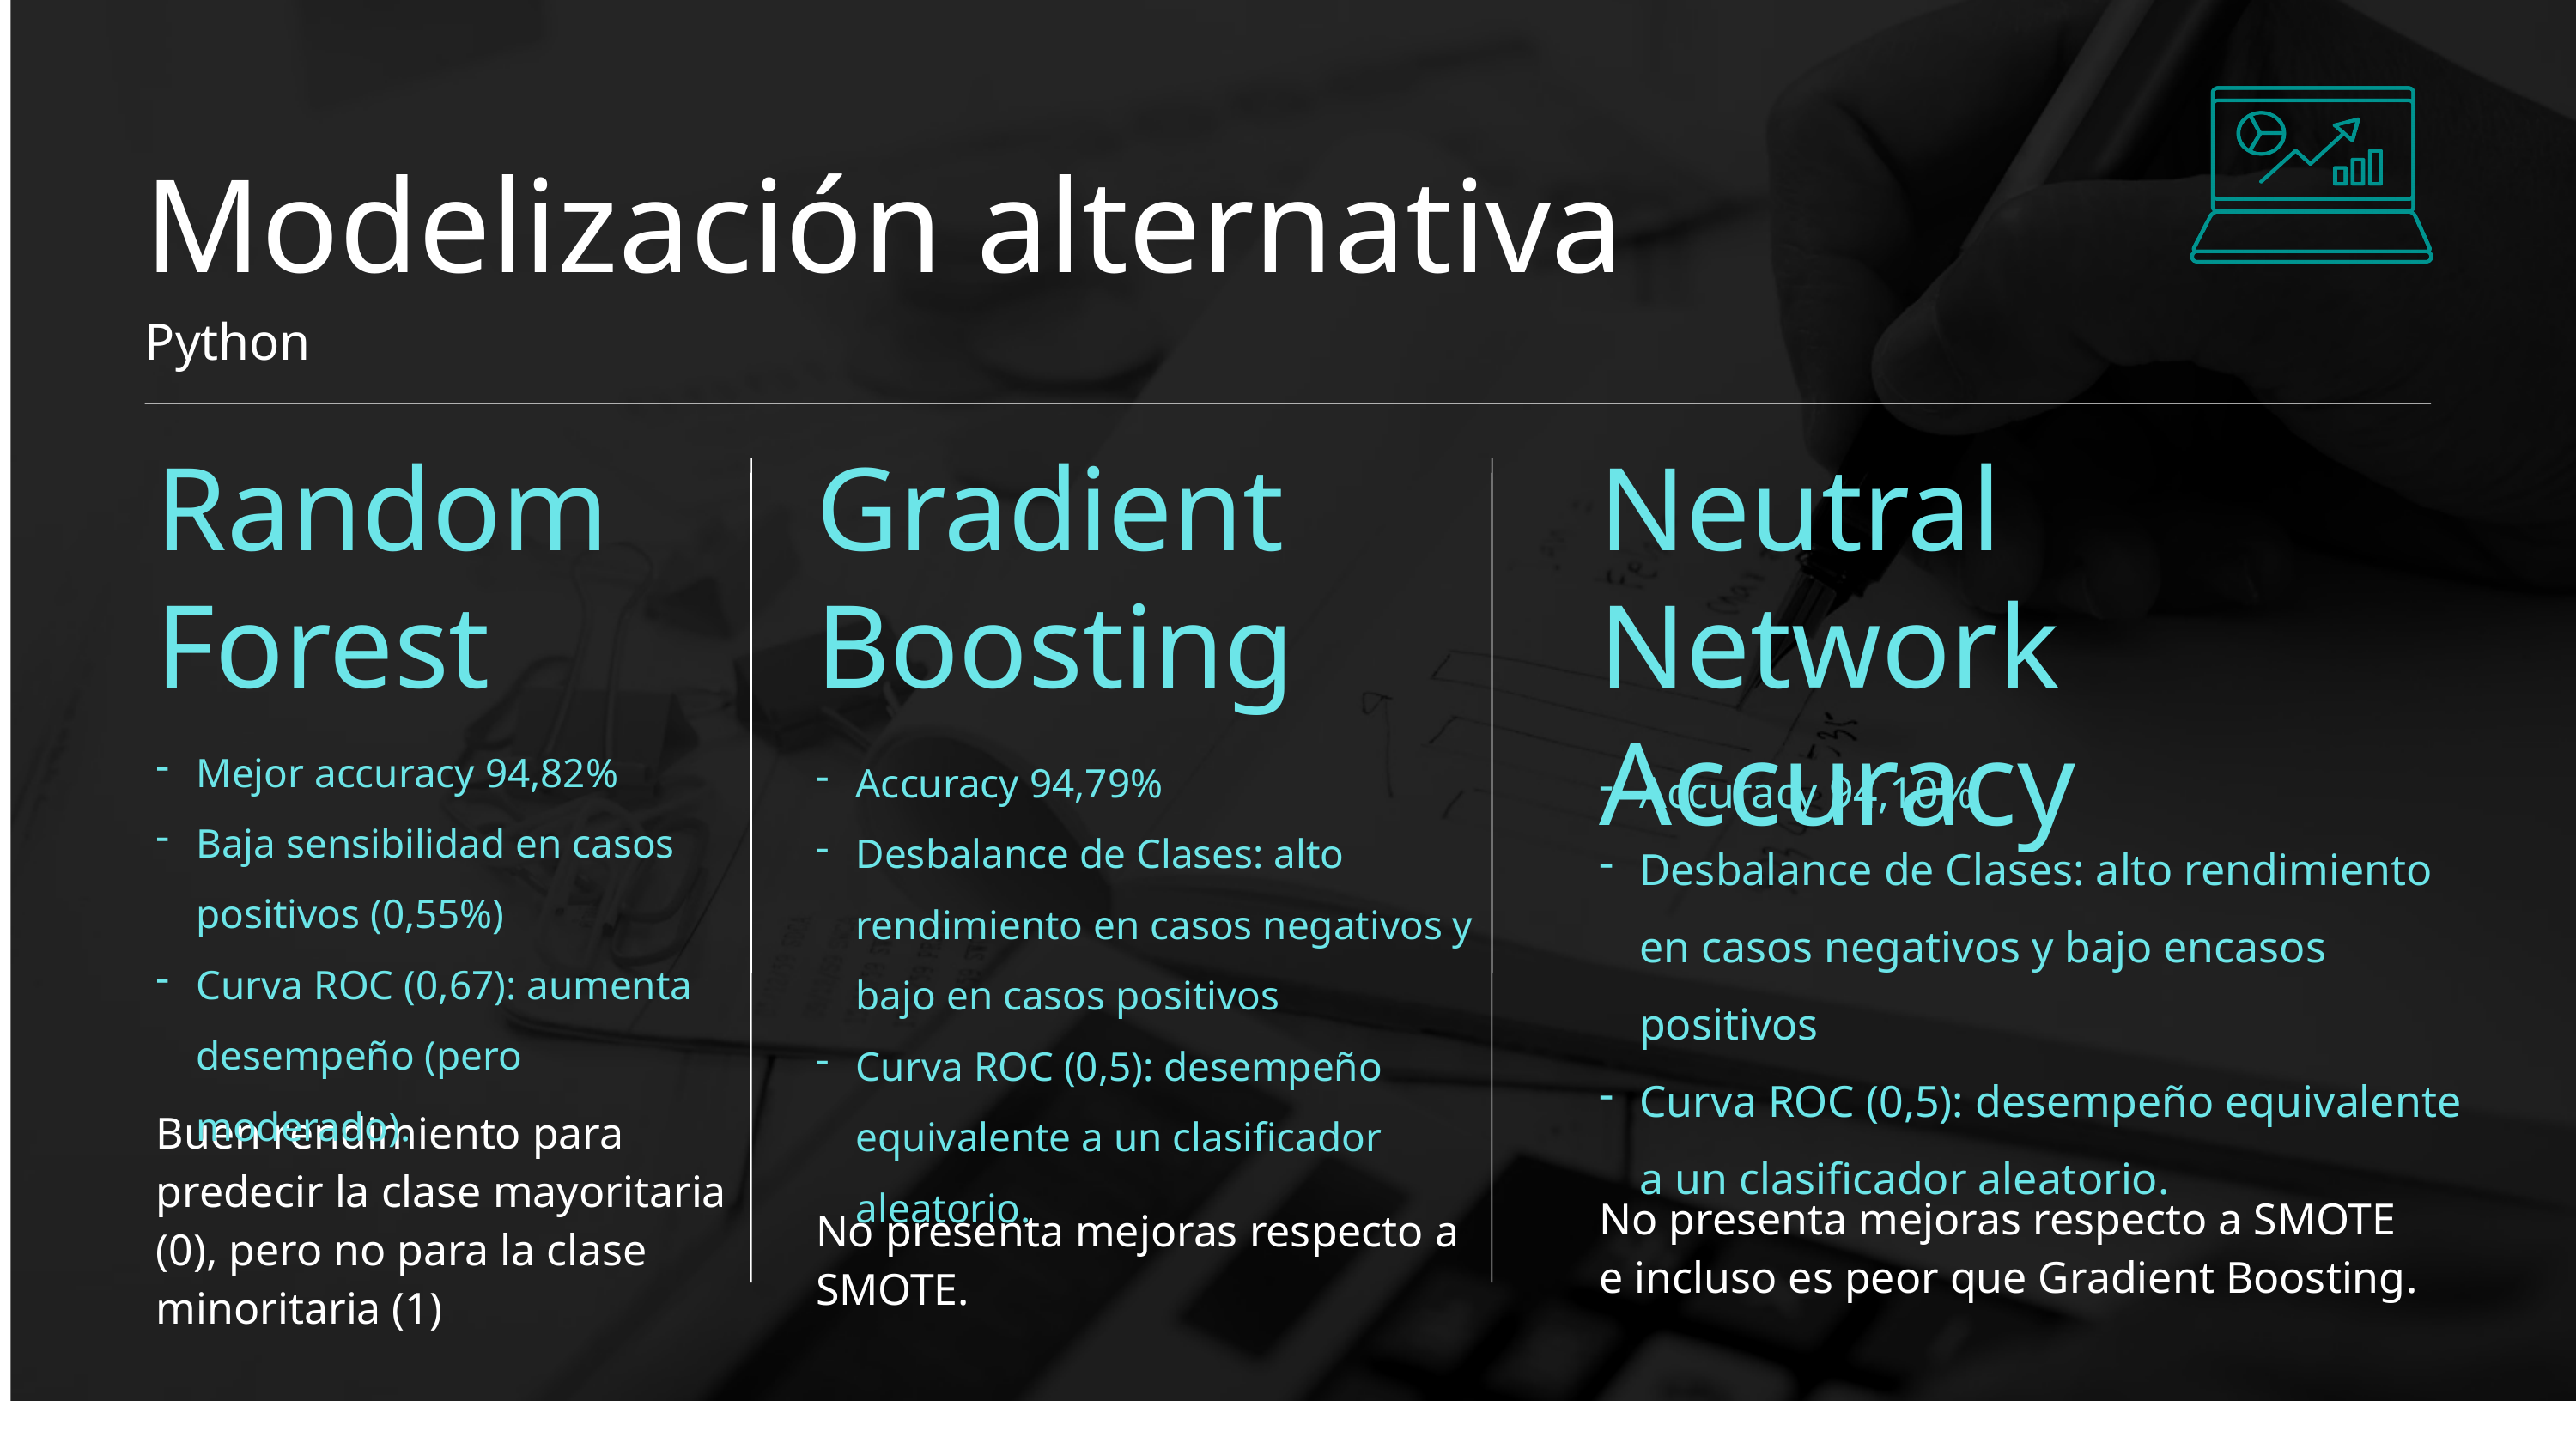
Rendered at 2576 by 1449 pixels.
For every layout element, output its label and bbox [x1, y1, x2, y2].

text_box [155, 436, 741, 1337]
text_box [1599, 436, 2477, 1363]
text_box [2190, 86, 2433, 264]
text_box [815, 436, 1557, 1315]
text_box [144, 143, 1997, 370]
text_box [10, 0, 2576, 1401]
